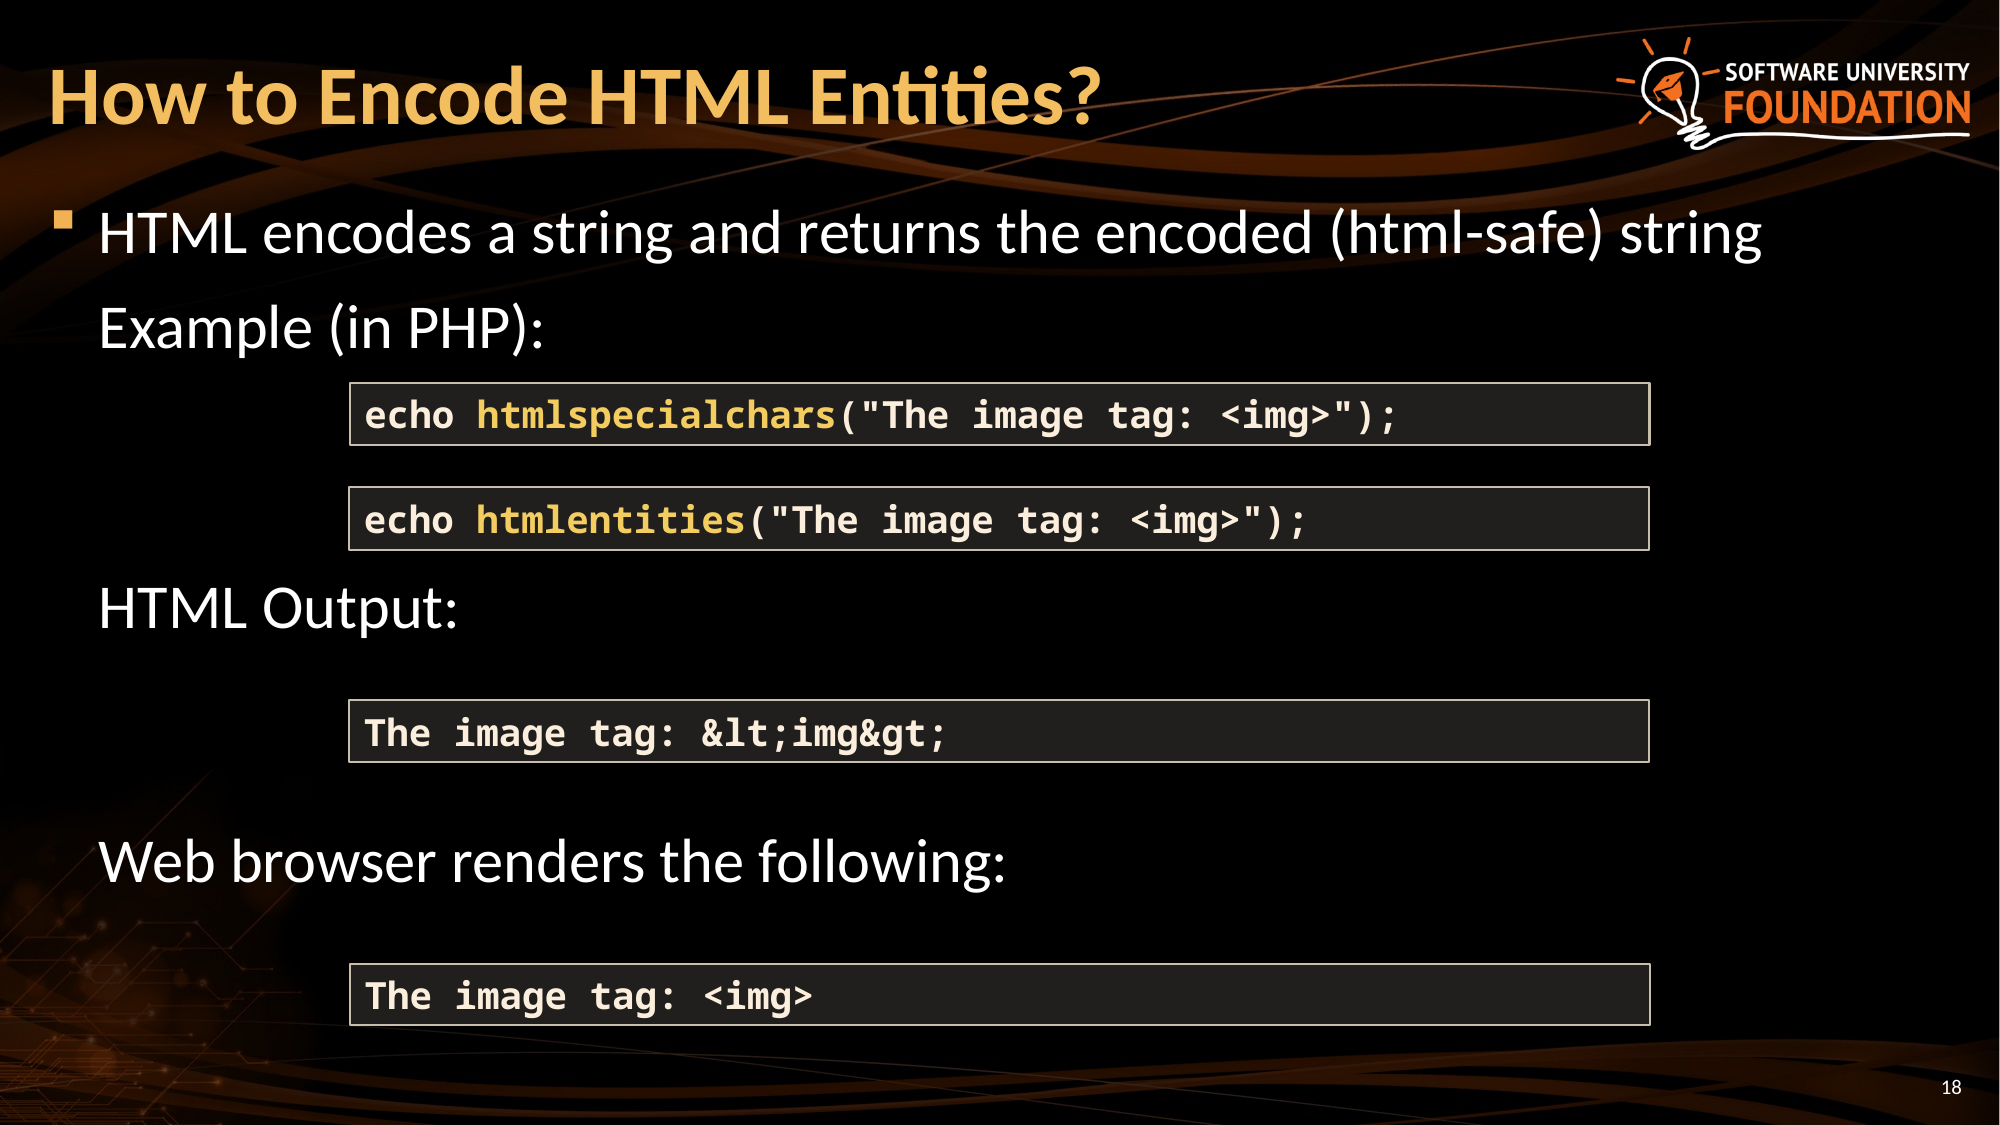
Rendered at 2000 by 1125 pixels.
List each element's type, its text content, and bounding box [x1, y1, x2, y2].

text_box The image tag: <img> [349, 964, 1650, 1025]
text_box echo htmlentities("The image tag: <img>"); [348, 487, 1649, 550]
list HTML encodes a string and returns the encoded (html-safe) string Example (in PHP): HTML Output: Web browser renders the following: [31, 188, 1968, 1103]
text_box The image tag: &lt;img&gt; [348, 699, 1649, 763]
picture [0, 0, 2000, 1125]
text_box echo htmlspecialchars("The image tag: <img>"); [349, 382, 1650, 445]
title How to Encode HTML Entities? [30, 6, 1602, 189]
